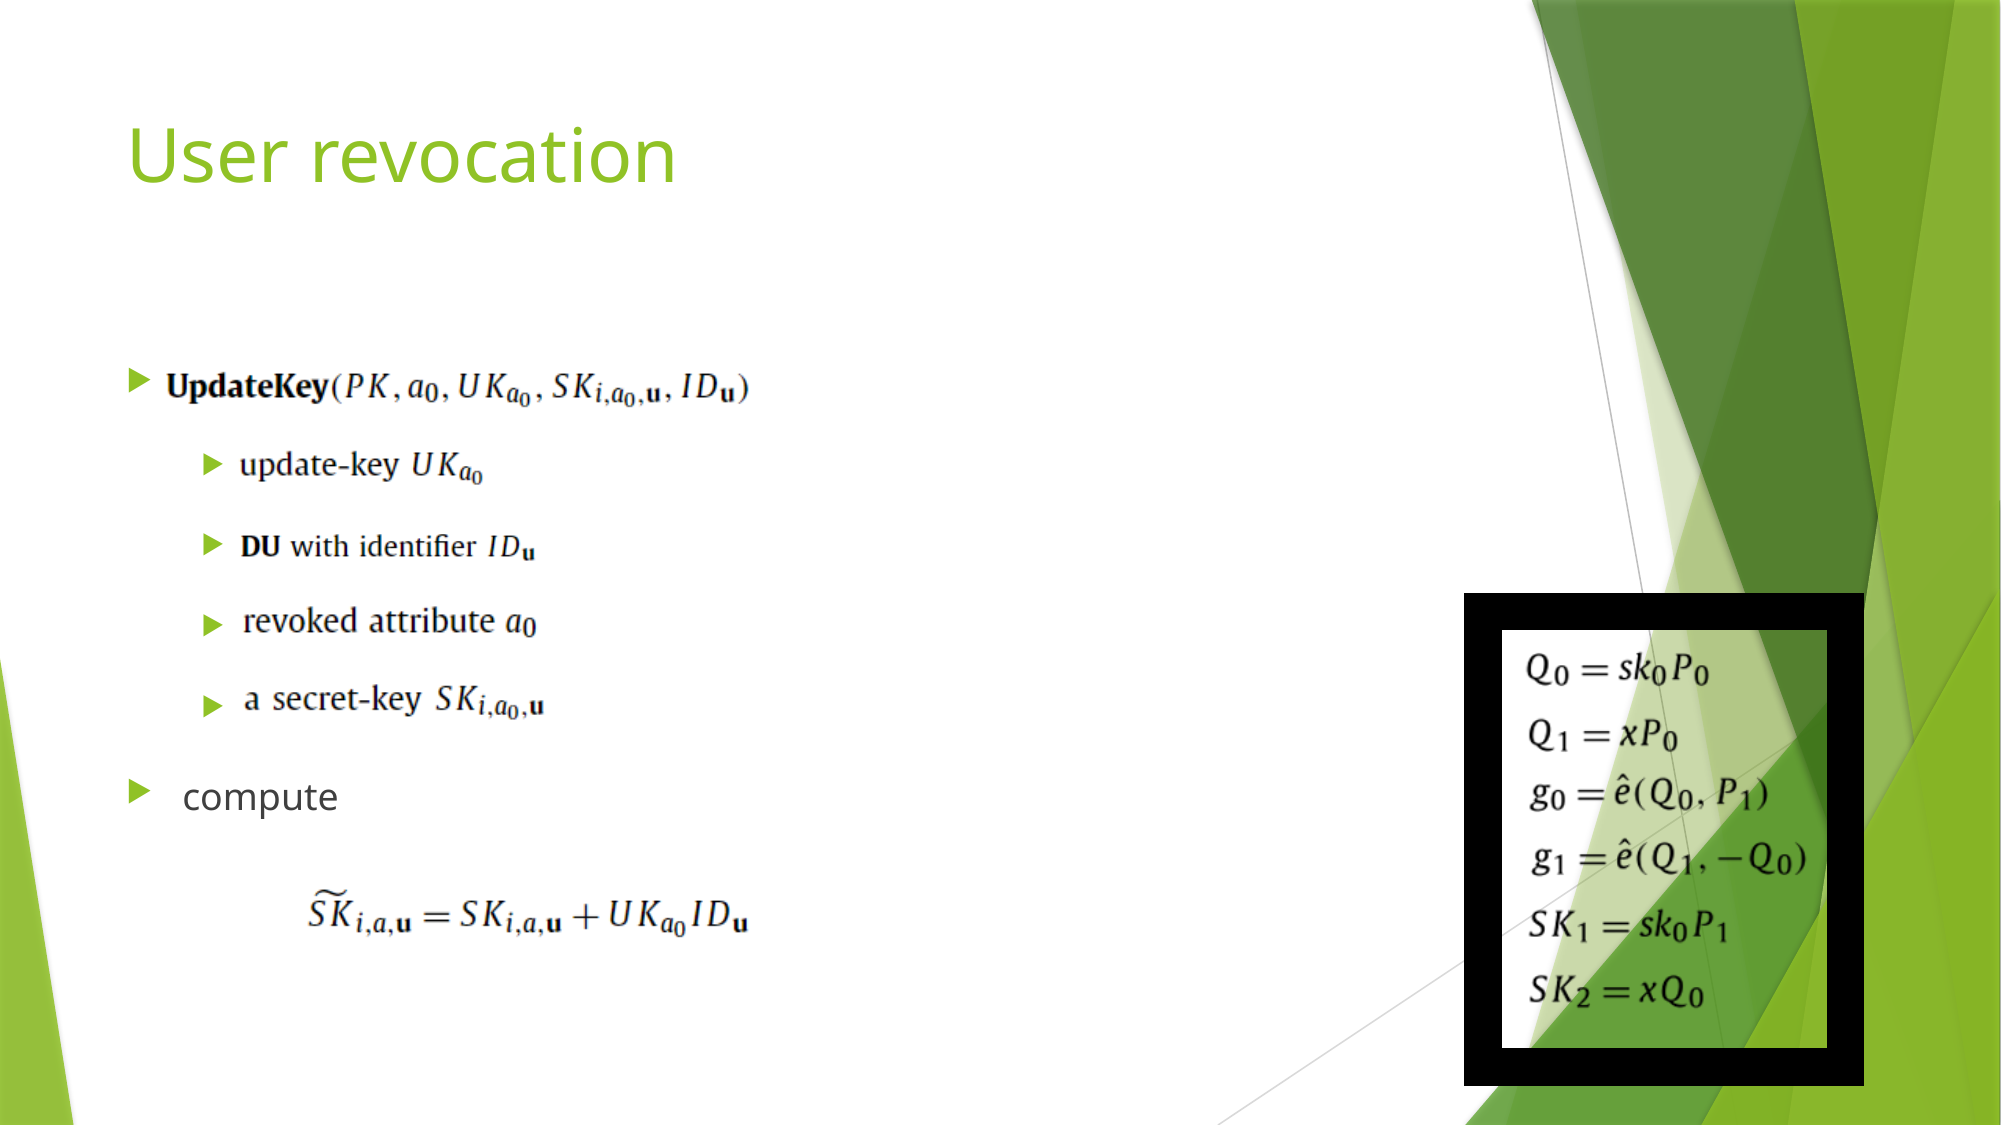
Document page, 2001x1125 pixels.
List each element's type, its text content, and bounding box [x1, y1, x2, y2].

picture [236, 521, 538, 570]
title User revocation [111, 99, 1522, 317]
picture [237, 597, 539, 644]
picture [294, 870, 751, 943]
picture [236, 438, 488, 492]
picture [161, 366, 751, 413]
picture [237, 682, 553, 723]
picture [1501, 629, 1828, 1049]
list compute [111, 354, 1522, 992]
